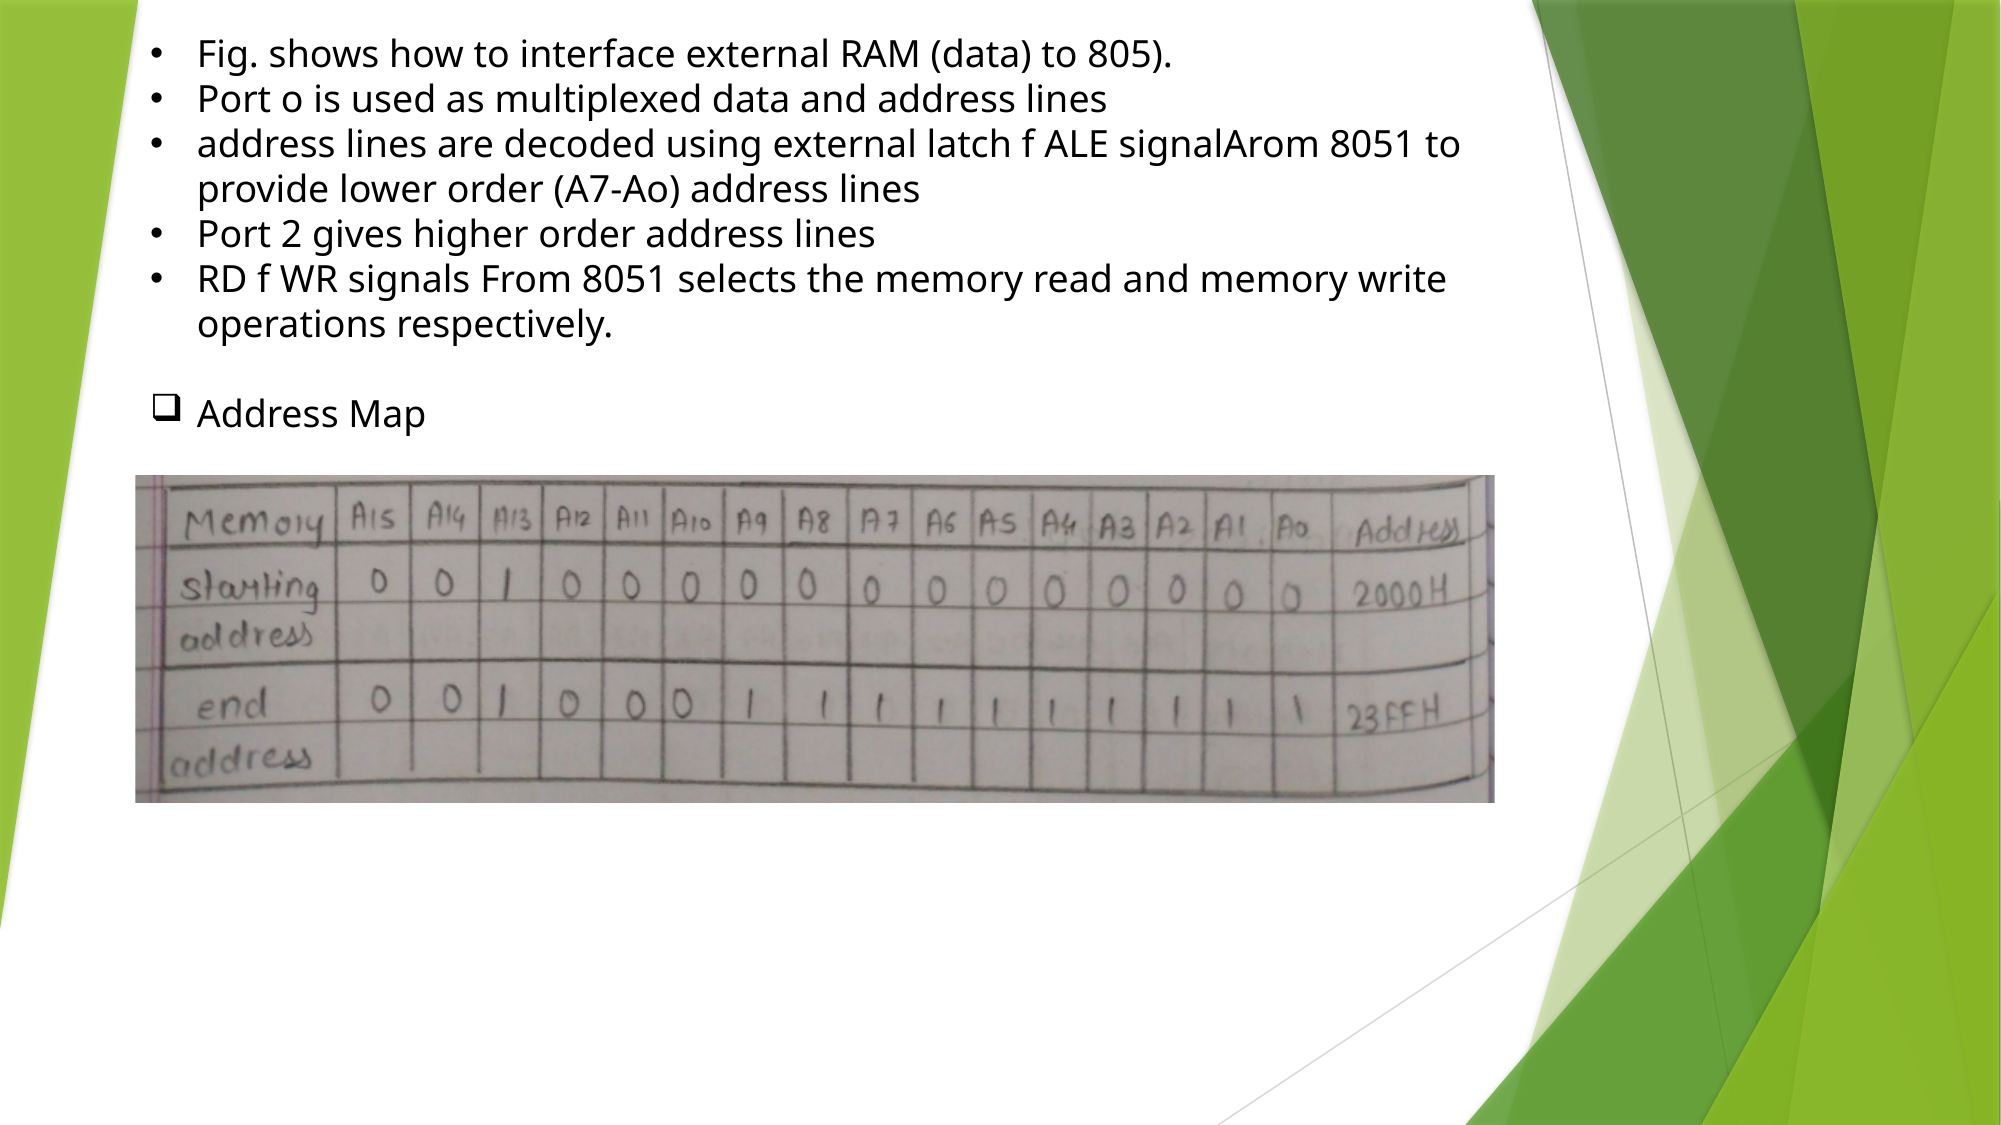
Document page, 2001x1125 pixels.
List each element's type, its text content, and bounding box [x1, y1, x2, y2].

picture [134, 475, 1496, 804]
text_box Fig. shows how to interface external RAM (data) to 805). Port o is used as multiplexed data and address lines address lines are decoded using external latch f ALE signalArom 8051 to provide lower order (A7-Ao) address lines Port 2 gives higher order address lines RD f WR signals From 8051 selects the memory read and memory write operations respectively. Address Map [135, 22, 1559, 443]
